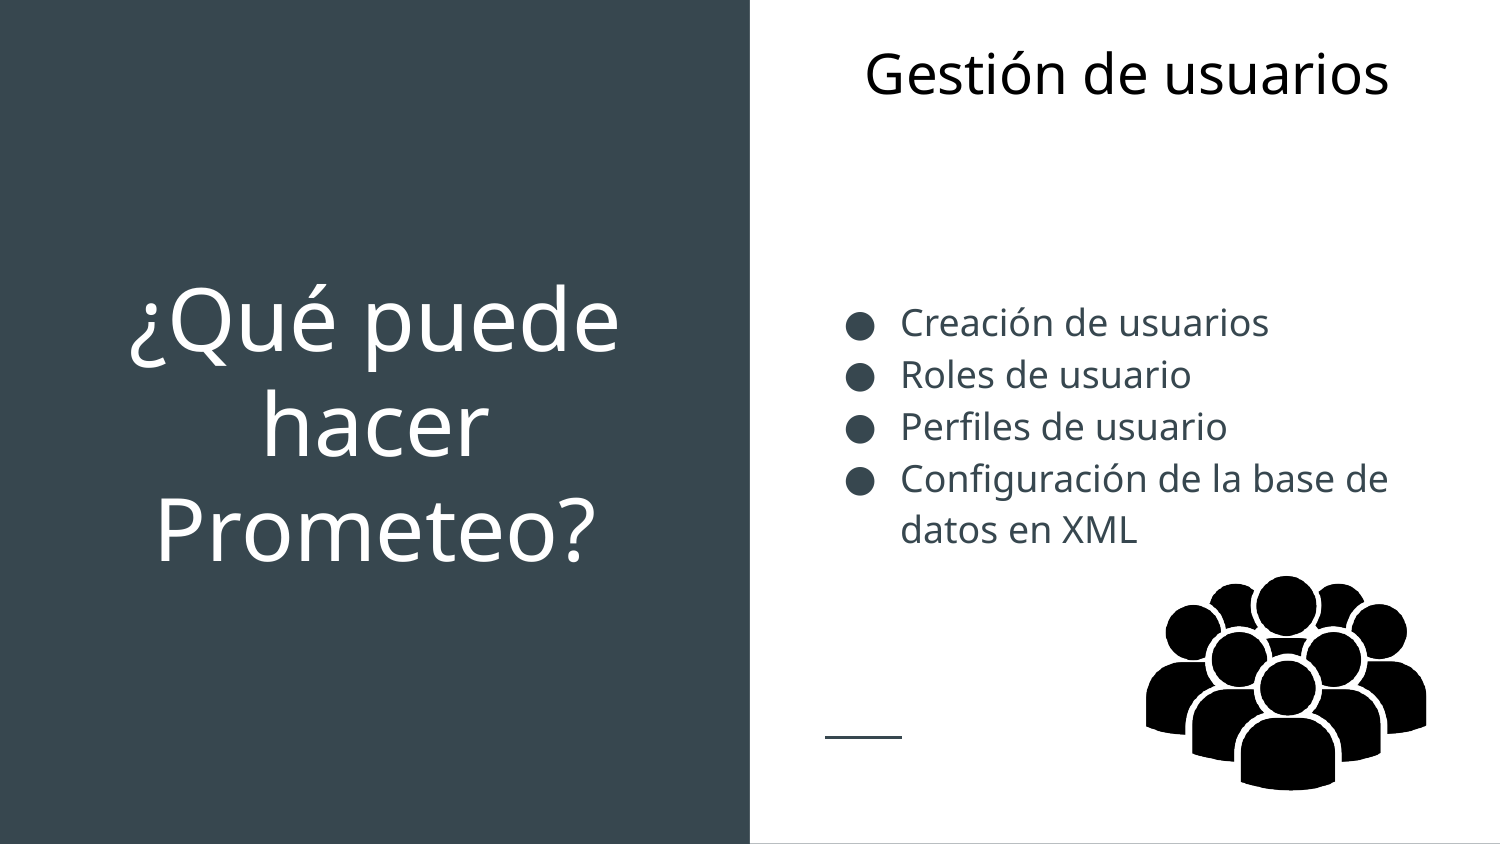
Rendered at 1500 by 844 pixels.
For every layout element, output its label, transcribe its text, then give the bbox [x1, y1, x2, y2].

text_box Gestión de usuarios [808, 23, 1448, 121]
title ¿Qué puede hacer Prometeo? [43, 284, 708, 560]
list Creación de usuarios Roles de usuario Perfiles de usuario Configuración de la base de datos en XML [810, 121, 1440, 725]
picture [1143, 540, 1429, 827]
